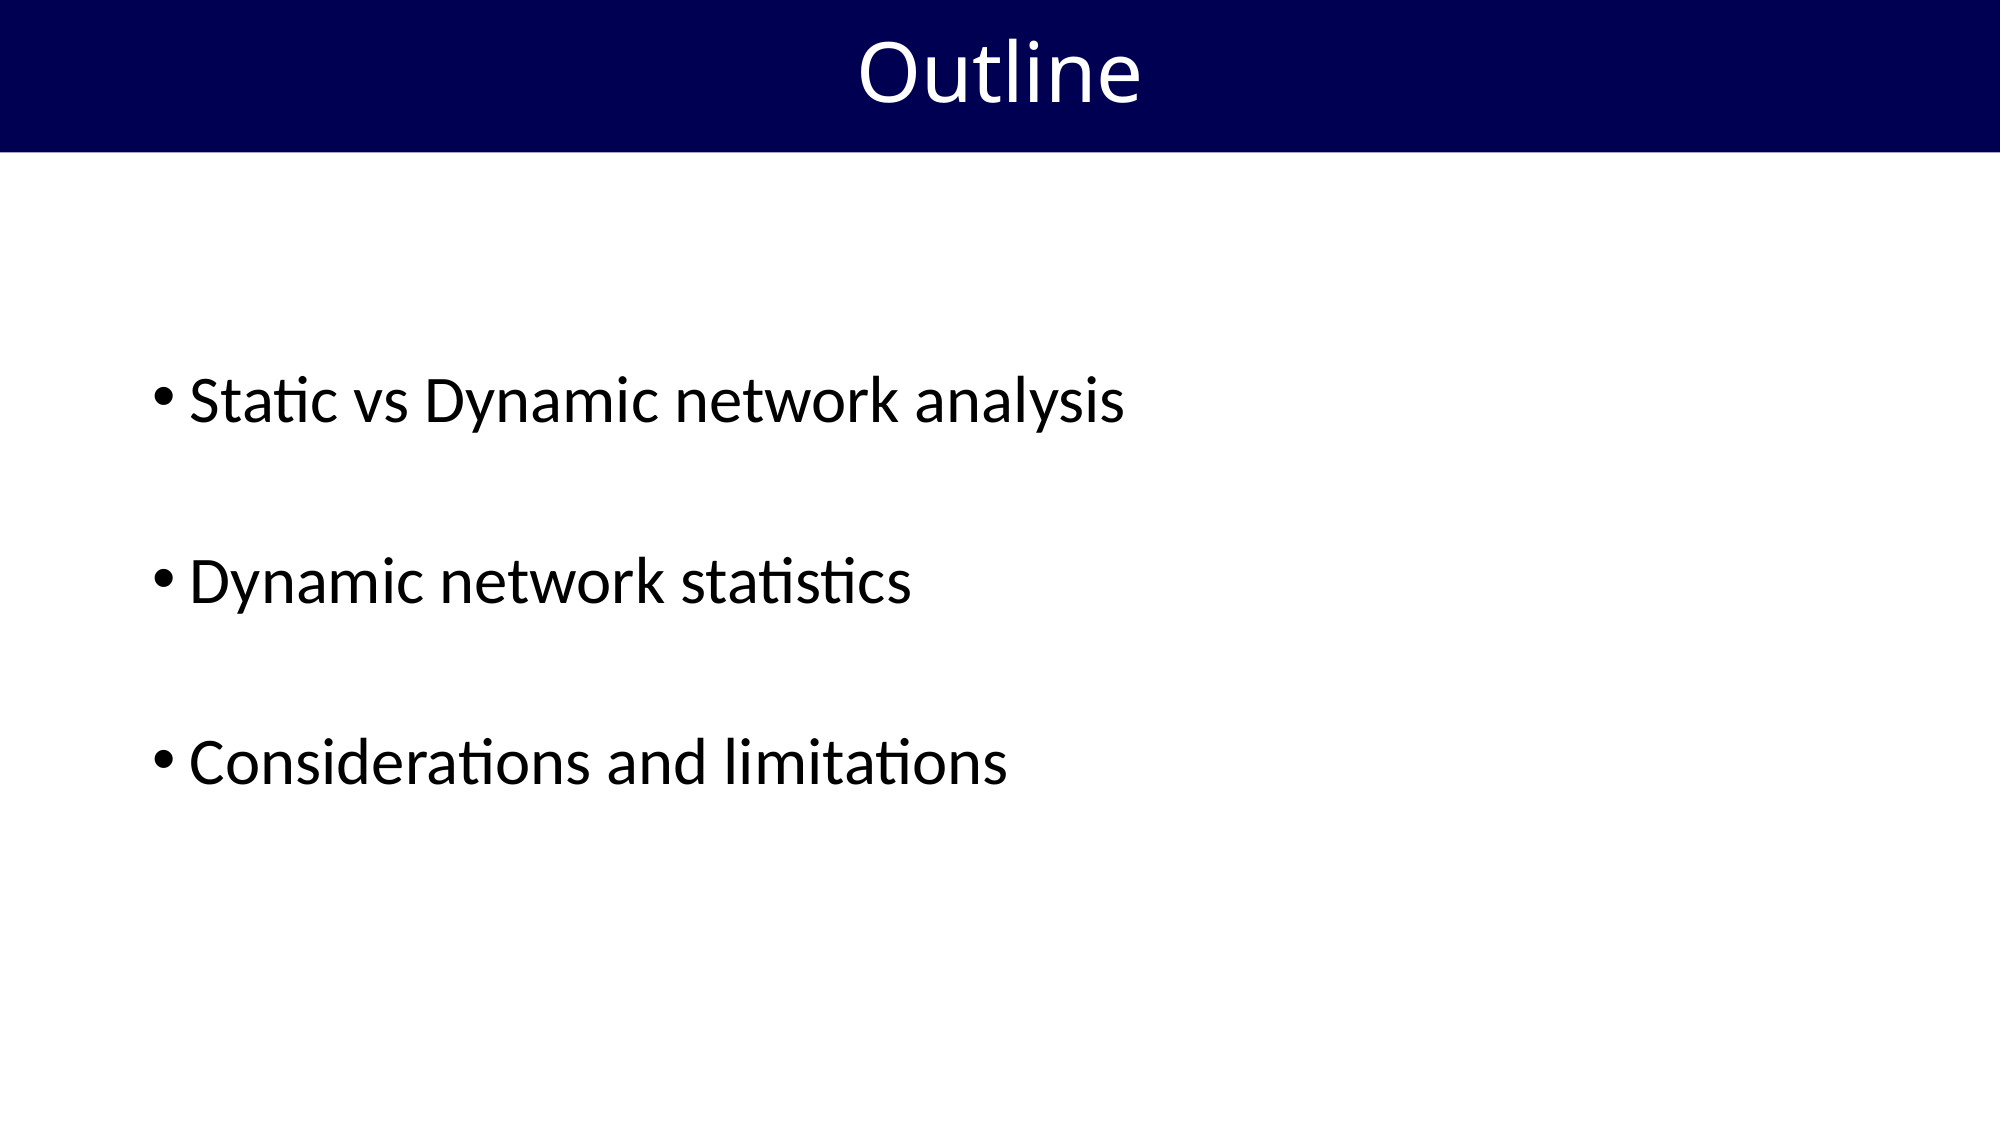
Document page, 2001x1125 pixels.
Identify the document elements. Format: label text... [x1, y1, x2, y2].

text_box Outline [0, 0, 2000, 153]
list Static vs Dynamic network analysis Dynamic network statistics Considerations and limitations [137, 268, 1476, 1037]
